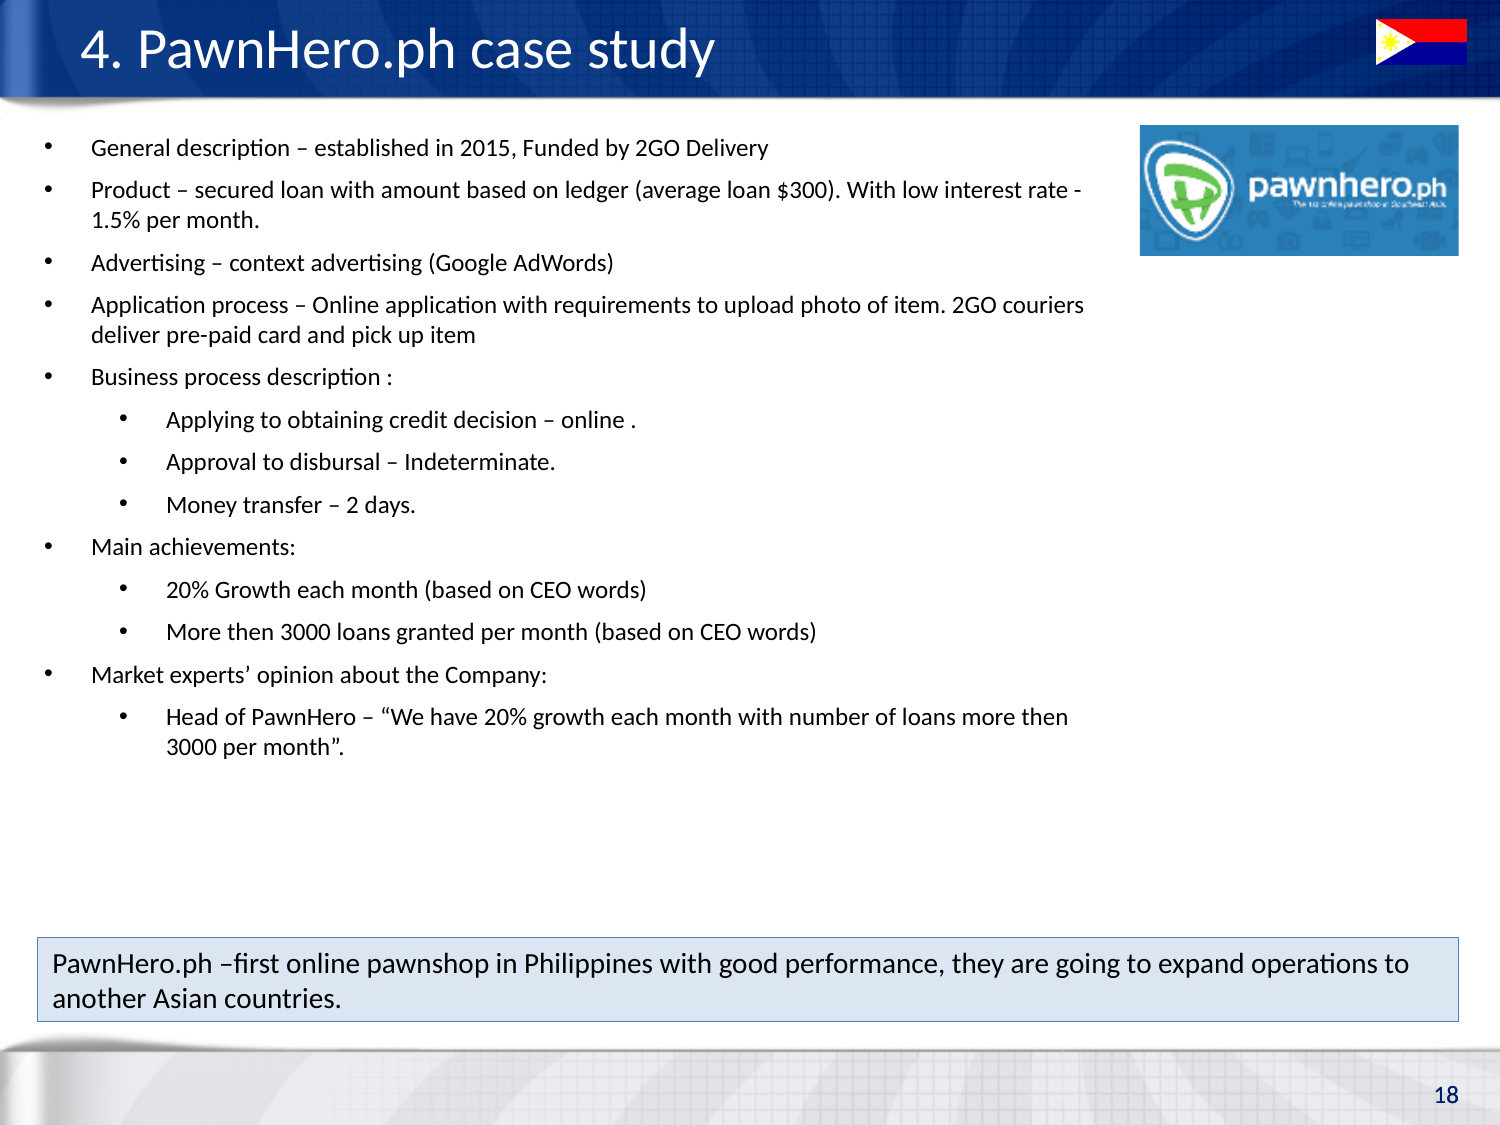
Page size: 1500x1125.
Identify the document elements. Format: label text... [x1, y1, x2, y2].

text_box PawnHero.ph –first online pawnshop in Philippines with good performance, they are going to expand operations to another Asian countries. [37, 937, 1459, 1022]
picture [0, 1032, 1500, 1125]
text_box 18 [1356, 1070, 1475, 1117]
picture [1139, 125, 1459, 256]
text_box General description – established in 2015, Funded by 2GO Delivery Product – secured loan with amount based on ledger (average loan $300). With low interest rate - 1.5% per month. Advertising – context advertising (Google AdWords) Application process – Online application with requirements to upload photo of item. 2GO couriers deliver pre-paid card and pick up item Business process description : Applying to obtaining credit decision – online . Approval to disbursal – Indeterminate. Money transfer – 2 days. Main achievements: 20% Growth each month (based on CEO words) More then 3000 loans granted per month (based on CEO words) Market experts’ opinion about the Company: Head of PawnHero – “We have 20% growth each month with number of loans more then 3000 per month”. [29, 123, 1128, 768]
picture [0, 0, 1500, 120]
title 4. PawnHero.ph case study [64, 19, 1404, 71]
